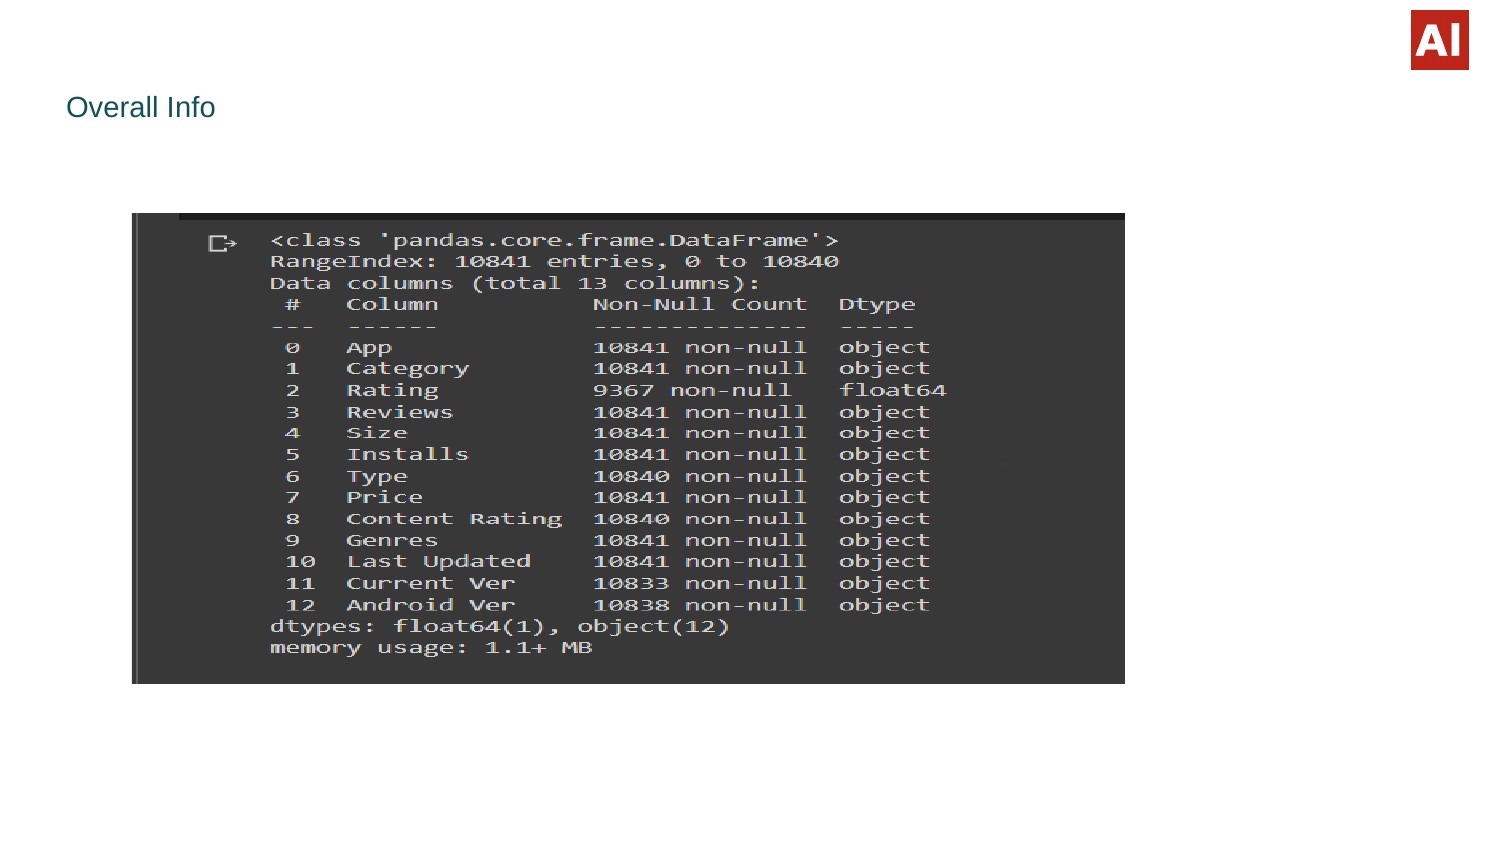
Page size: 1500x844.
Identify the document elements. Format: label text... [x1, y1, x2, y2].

title Overall Info [51, 72, 1449, 140]
picture [131, 213, 1126, 684]
picture [1411, 10, 1469, 70]
